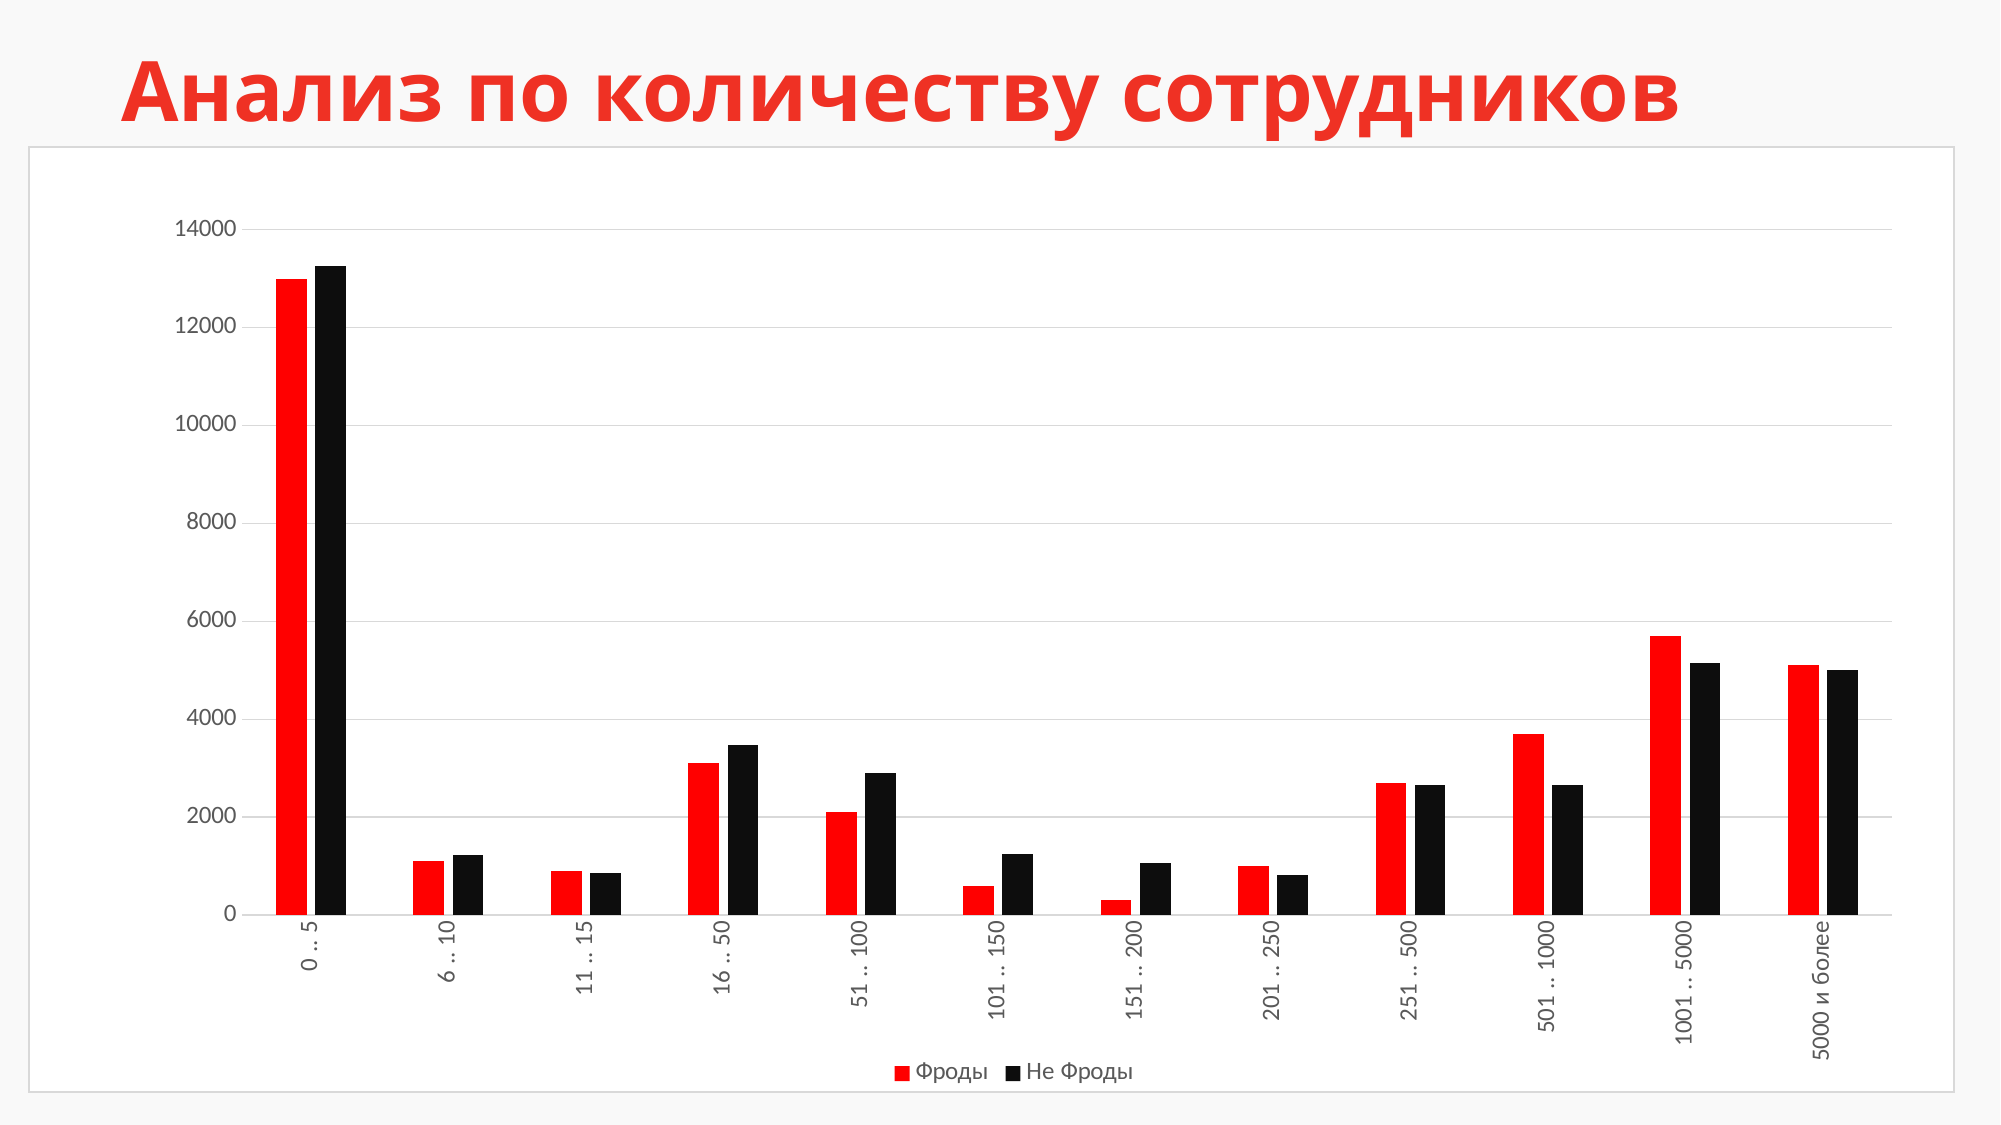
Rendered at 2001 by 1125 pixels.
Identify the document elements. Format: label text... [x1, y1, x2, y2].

text_box [28, 146, 1955, 1093]
text_box Анализ по количеству сотрудников [106, 31, 2000, 146]
chart [106, 203, 1923, 1093]
